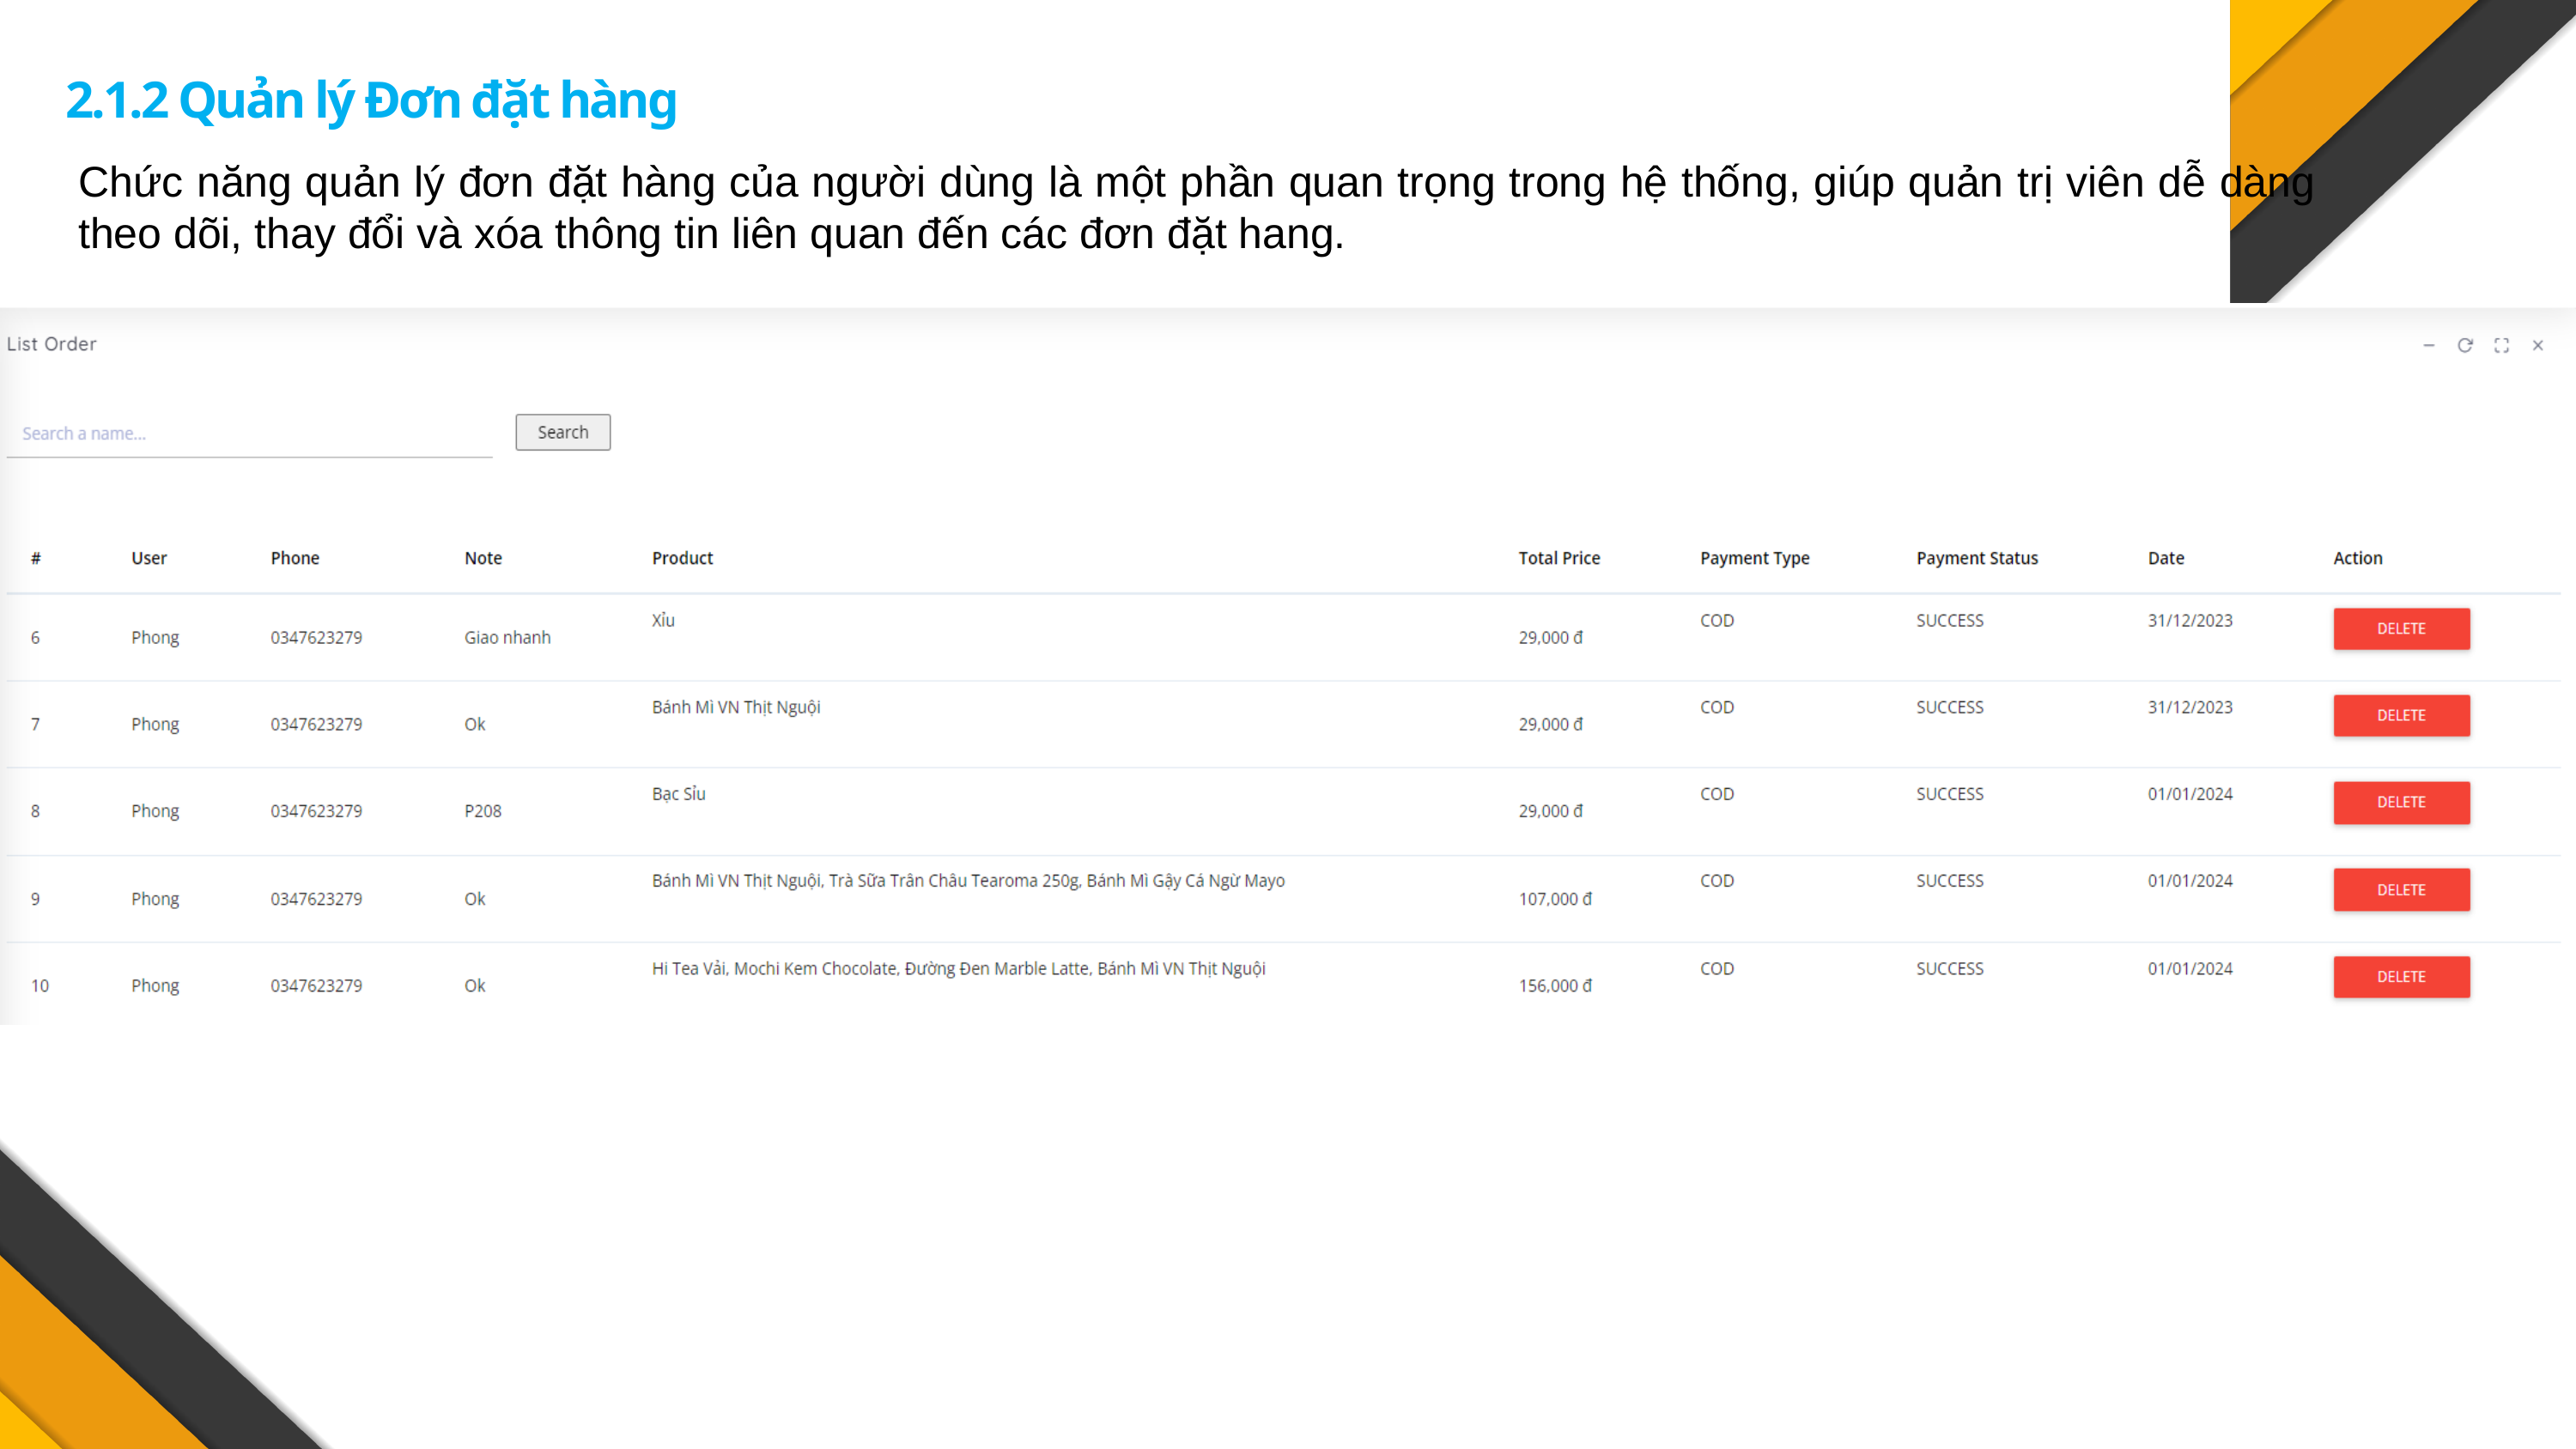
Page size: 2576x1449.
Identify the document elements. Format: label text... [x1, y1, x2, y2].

picture [0, 303, 2576, 1025]
text_box 2.1.2 Quản lý Đơn đặt hàng [65, 37, 1762, 129]
text_box Chức năng quản lý đơn đặt hàng của người dùng là một phần quan trọng trong hệ thống, giúp quản trị viên dễ dàng theo dõi, thay đổi và xóa thông tin liên quan đến các đơn đặt hang. [65, 147, 2330, 264]
text_box [2230, 0, 2576, 300]
text_box [0, 1131, 376, 1449]
